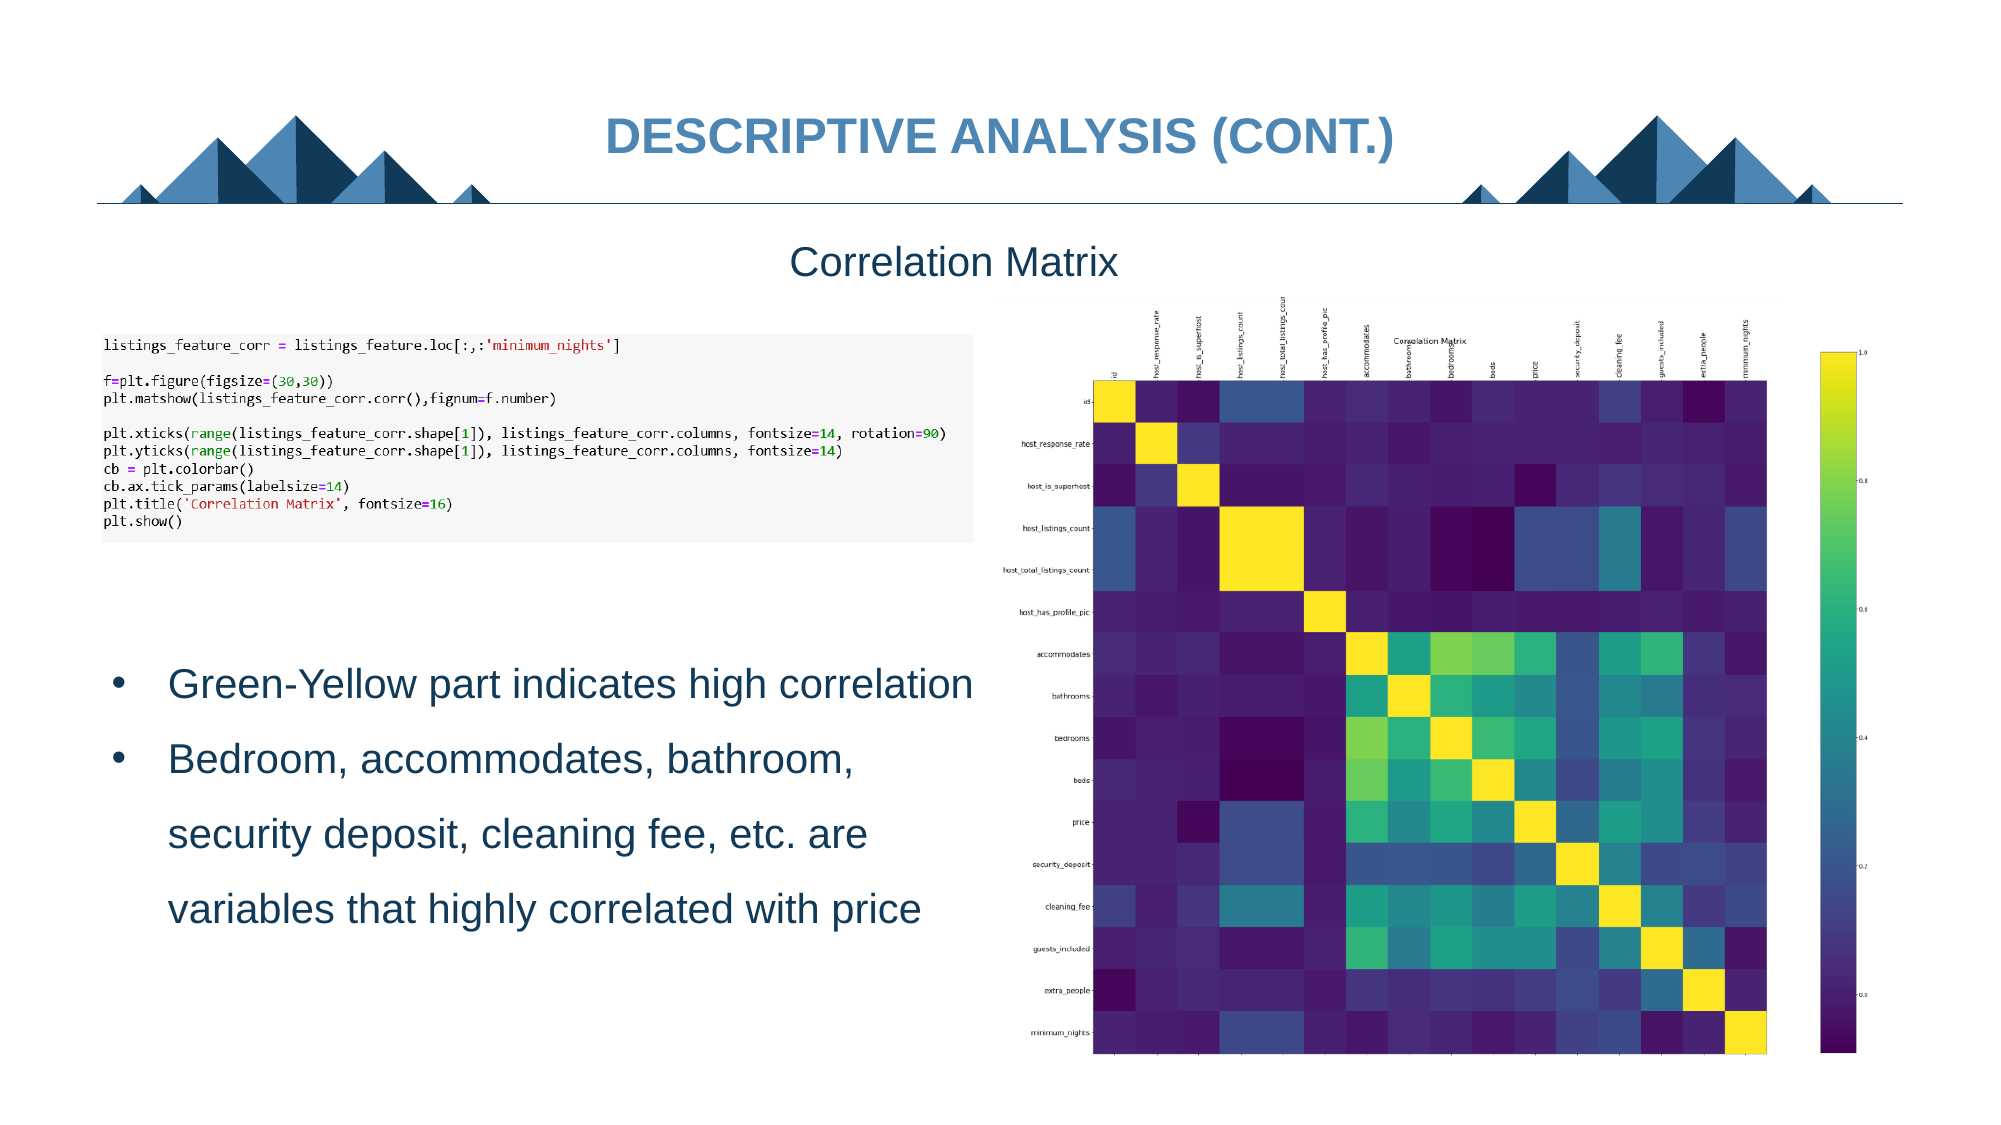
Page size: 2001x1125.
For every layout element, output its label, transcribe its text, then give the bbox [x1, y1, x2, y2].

picture [999, 297, 1782, 1062]
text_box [1462, 115, 1832, 204]
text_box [121, 115, 491, 204]
picture [102, 334, 974, 543]
picture [1805, 340, 1881, 1062]
text_box Green-Yellow part indicates high correlation Bedroom, accommodates, bathroom, security deposit, cleaning fee, etc. are variables that highly correlated with price [96, 624, 998, 1015]
text_box Descriptive Analysis (Cont.) [592, 98, 1408, 170]
text_box Correlation Matrix [774, 227, 1260, 292]
